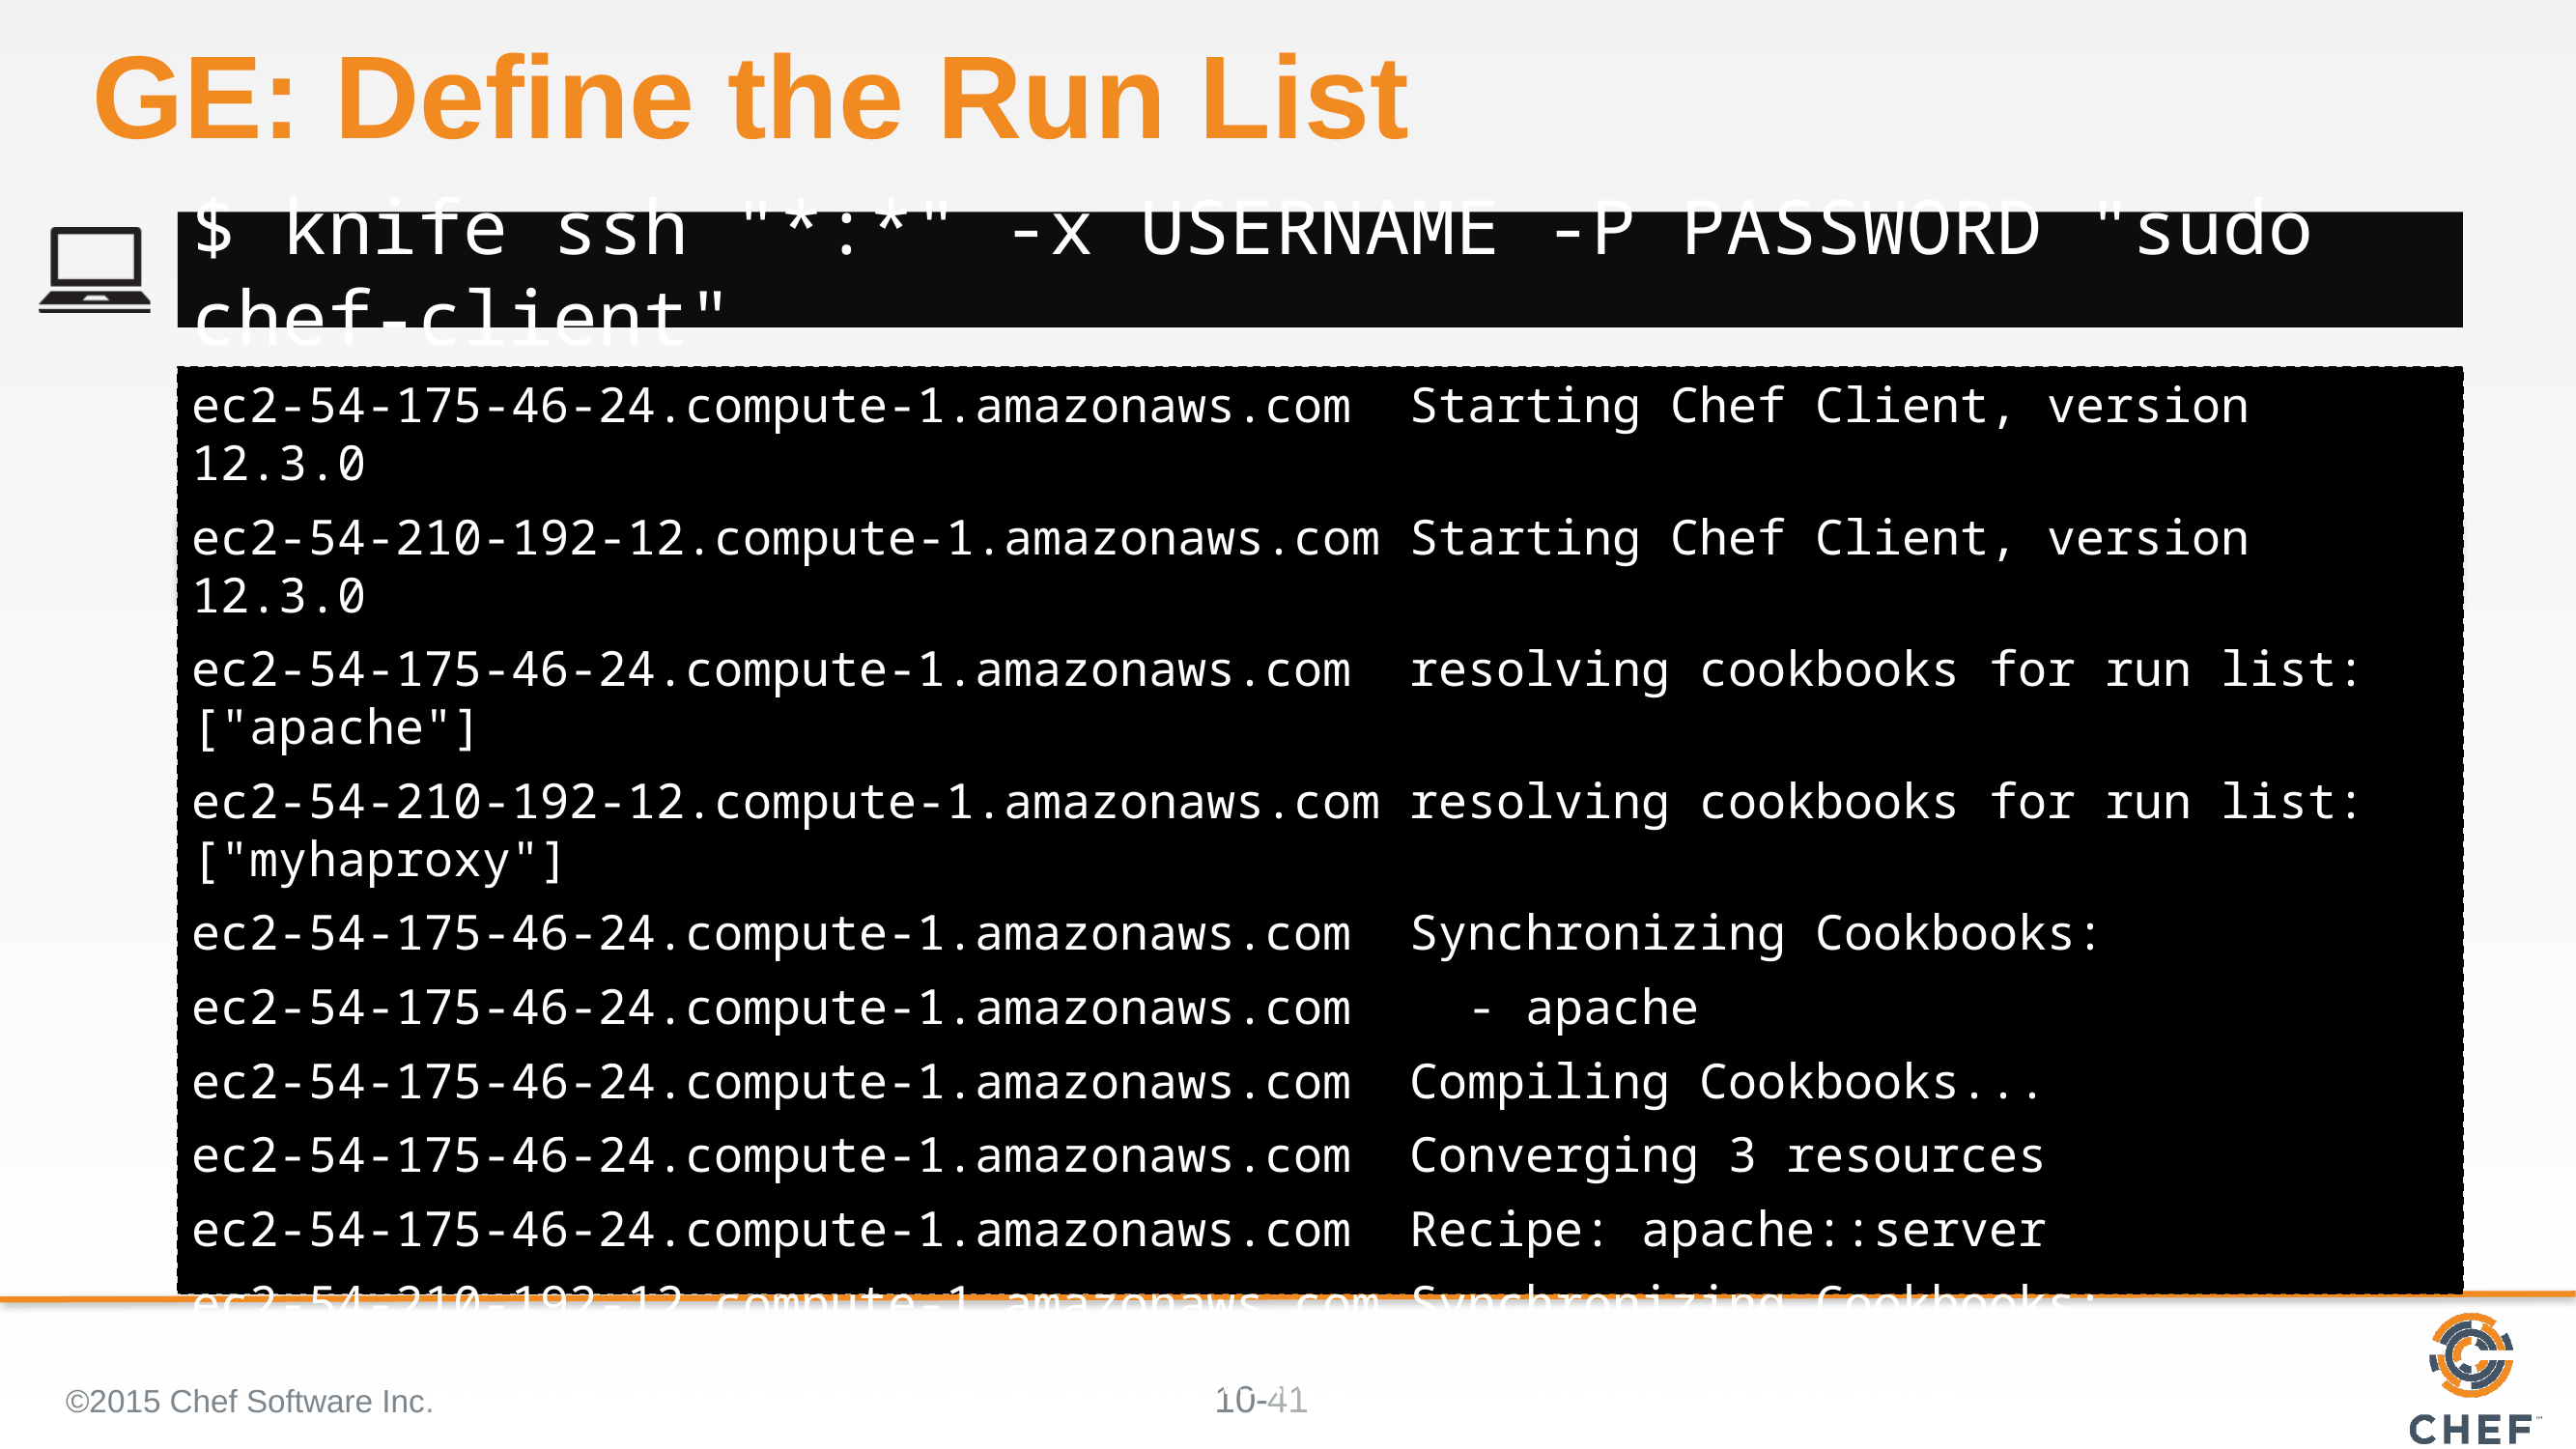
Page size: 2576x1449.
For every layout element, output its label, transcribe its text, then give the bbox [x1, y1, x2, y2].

list $ knife ssh "*:*" -x USERNAME -P PASSWORD "sudo chef-client" [177, 212, 2463, 327]
list ec2-54-175-46-24.compute-1.amazonaws.com Starting Chef Client, version 12.3.0 ec2-54-210-192-12.compute-1.amazonaws.com Starting Chef Client, version 12.3.0 ec2-54-175-46-24.compute-1.amazonaws.com resolving cookbooks for run list: ["apache"] ec2-54-210-192-12.compute-1.amazonaws.com resolving cookbooks for run list: ["myhaproxy"] ec2-54-175-46-24.compute-1.amazonaws.com Synchronizing Cookbooks: ec2-54-175-46-24.compute-1.amazonaws.com - apache ec2-54-175-46-24.compute-1.amazonaws.com Compiling Cookbooks... ec2-54-175-46-24.compute-1.amazonaws.com Converging 3 resources ec2-54-175-46-24.compute-1.amazonaws.com Recipe: apache::server ec2-54-210-192-12.compute-1.amazonaws.com Synchronizing Cookbooks: ec2-54-210-192-12.compute-1.amazonaws.com - build-essential ec2-54-210-192-12.compute-1.amazonaws.com - cpu [177, 366, 2464, 1294]
title GE: Define the Run List [92, 37, 2463, 180]
footer ©2015 Chef Software Inc. [51, 1359, 952, 1440]
slide_number 41 [998, 1359, 1578, 1437]
picture [2399, 1297, 2550, 1449]
